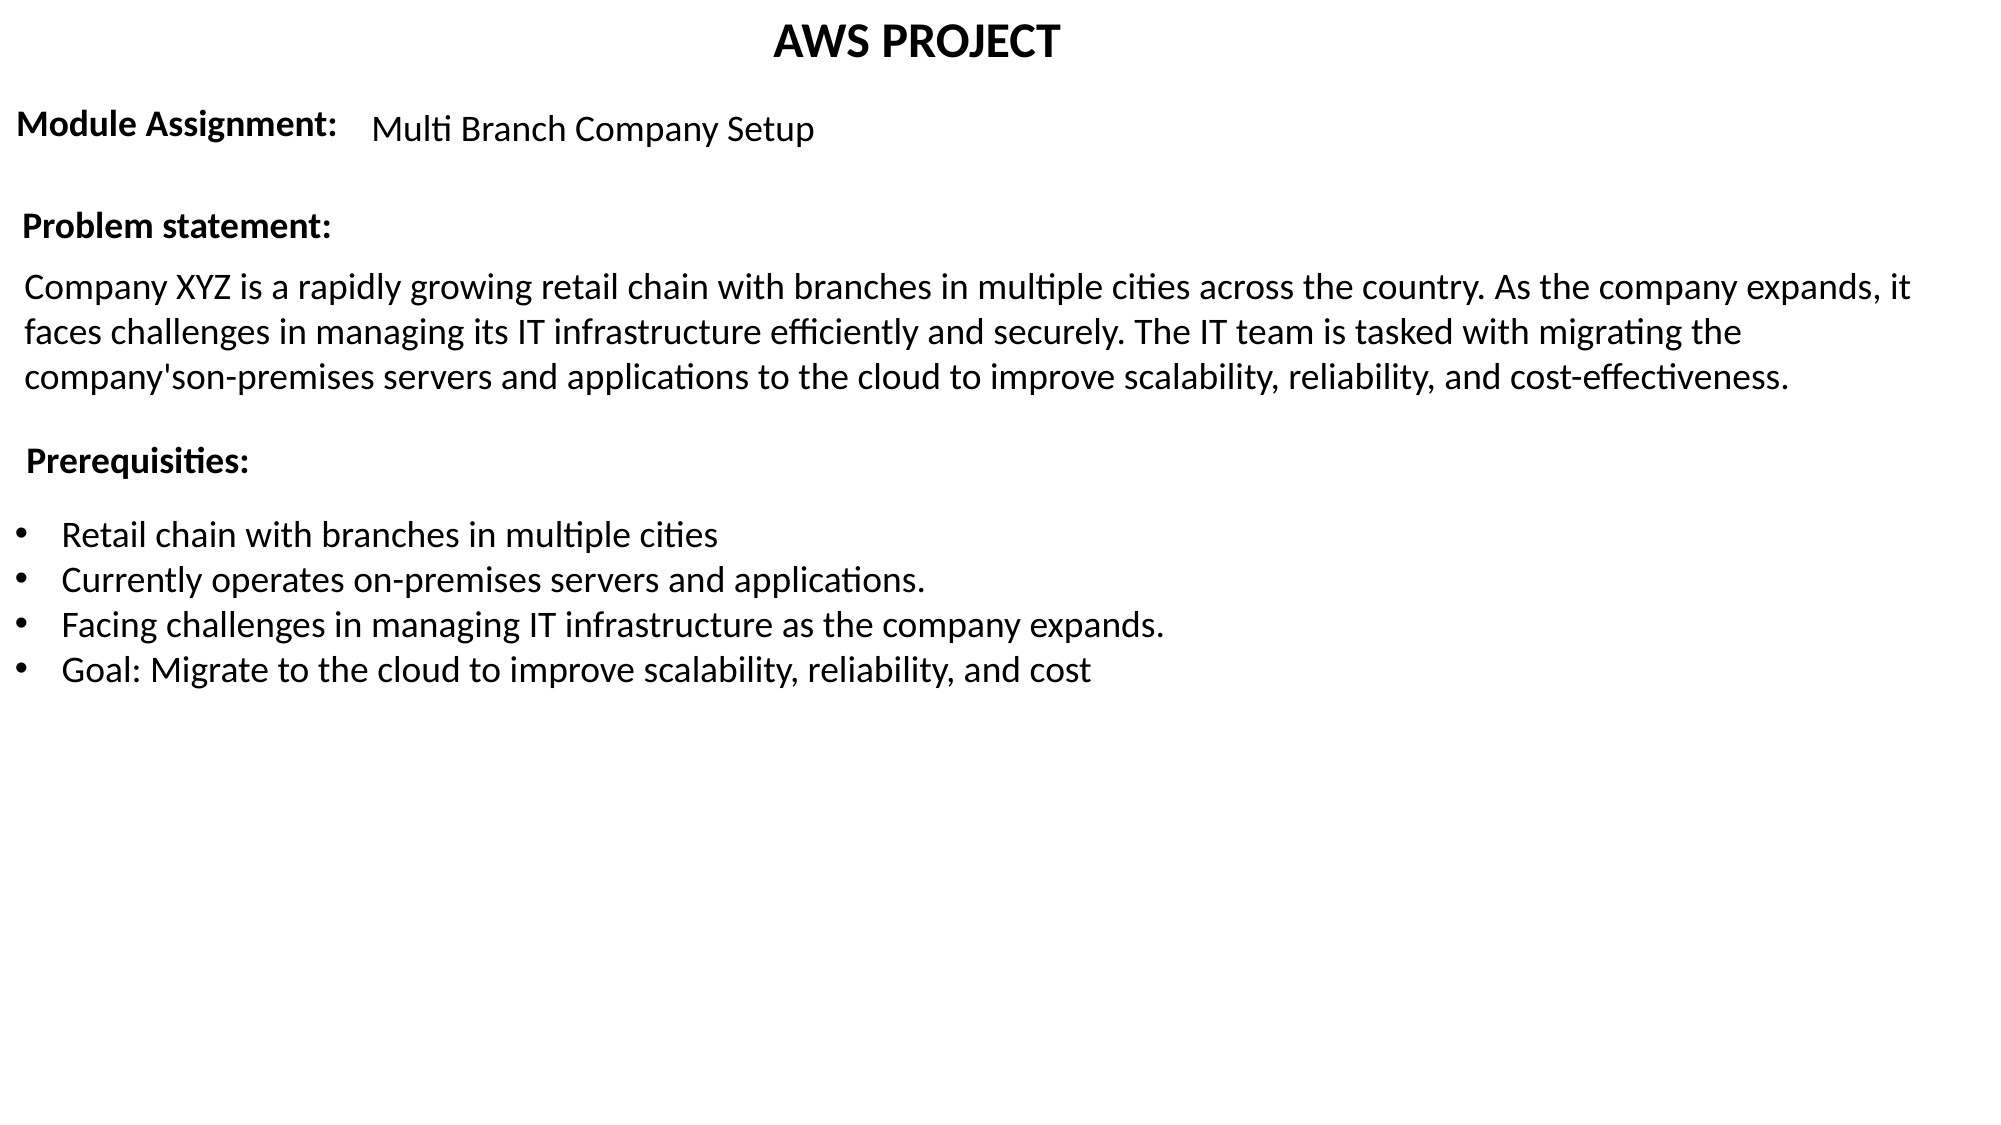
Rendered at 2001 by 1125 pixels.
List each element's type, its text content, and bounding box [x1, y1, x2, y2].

text_box AWS PROJECT [758, 0, 1076, 75]
text_box Problem statement: [7, 193, 347, 254]
text_box Module Assignment: [1, 91, 354, 152]
text_box Company XYZ is a rapidly growing retail chain with branches in multiple cities across the country. As the company expands, it faces challenges in managing its IT infrastructure efficiently and securely. The IT team is tasked with migrating the company'son-premises servers and applications to the cloud to improve scalability, reliability, and cost-effectiveness. [9, 257, 1973, 402]
text_box Retail chain with branches in multiple cities Currently operates on-premises servers and applications. Facing challenges in managing IT infrastructure as the company expands. Goal: Migrate to the cloud to improve scalability, reliability, and cost [0, 394, 1196, 807]
text_box Multi Branch Company Setup [356, 96, 1410, 156]
